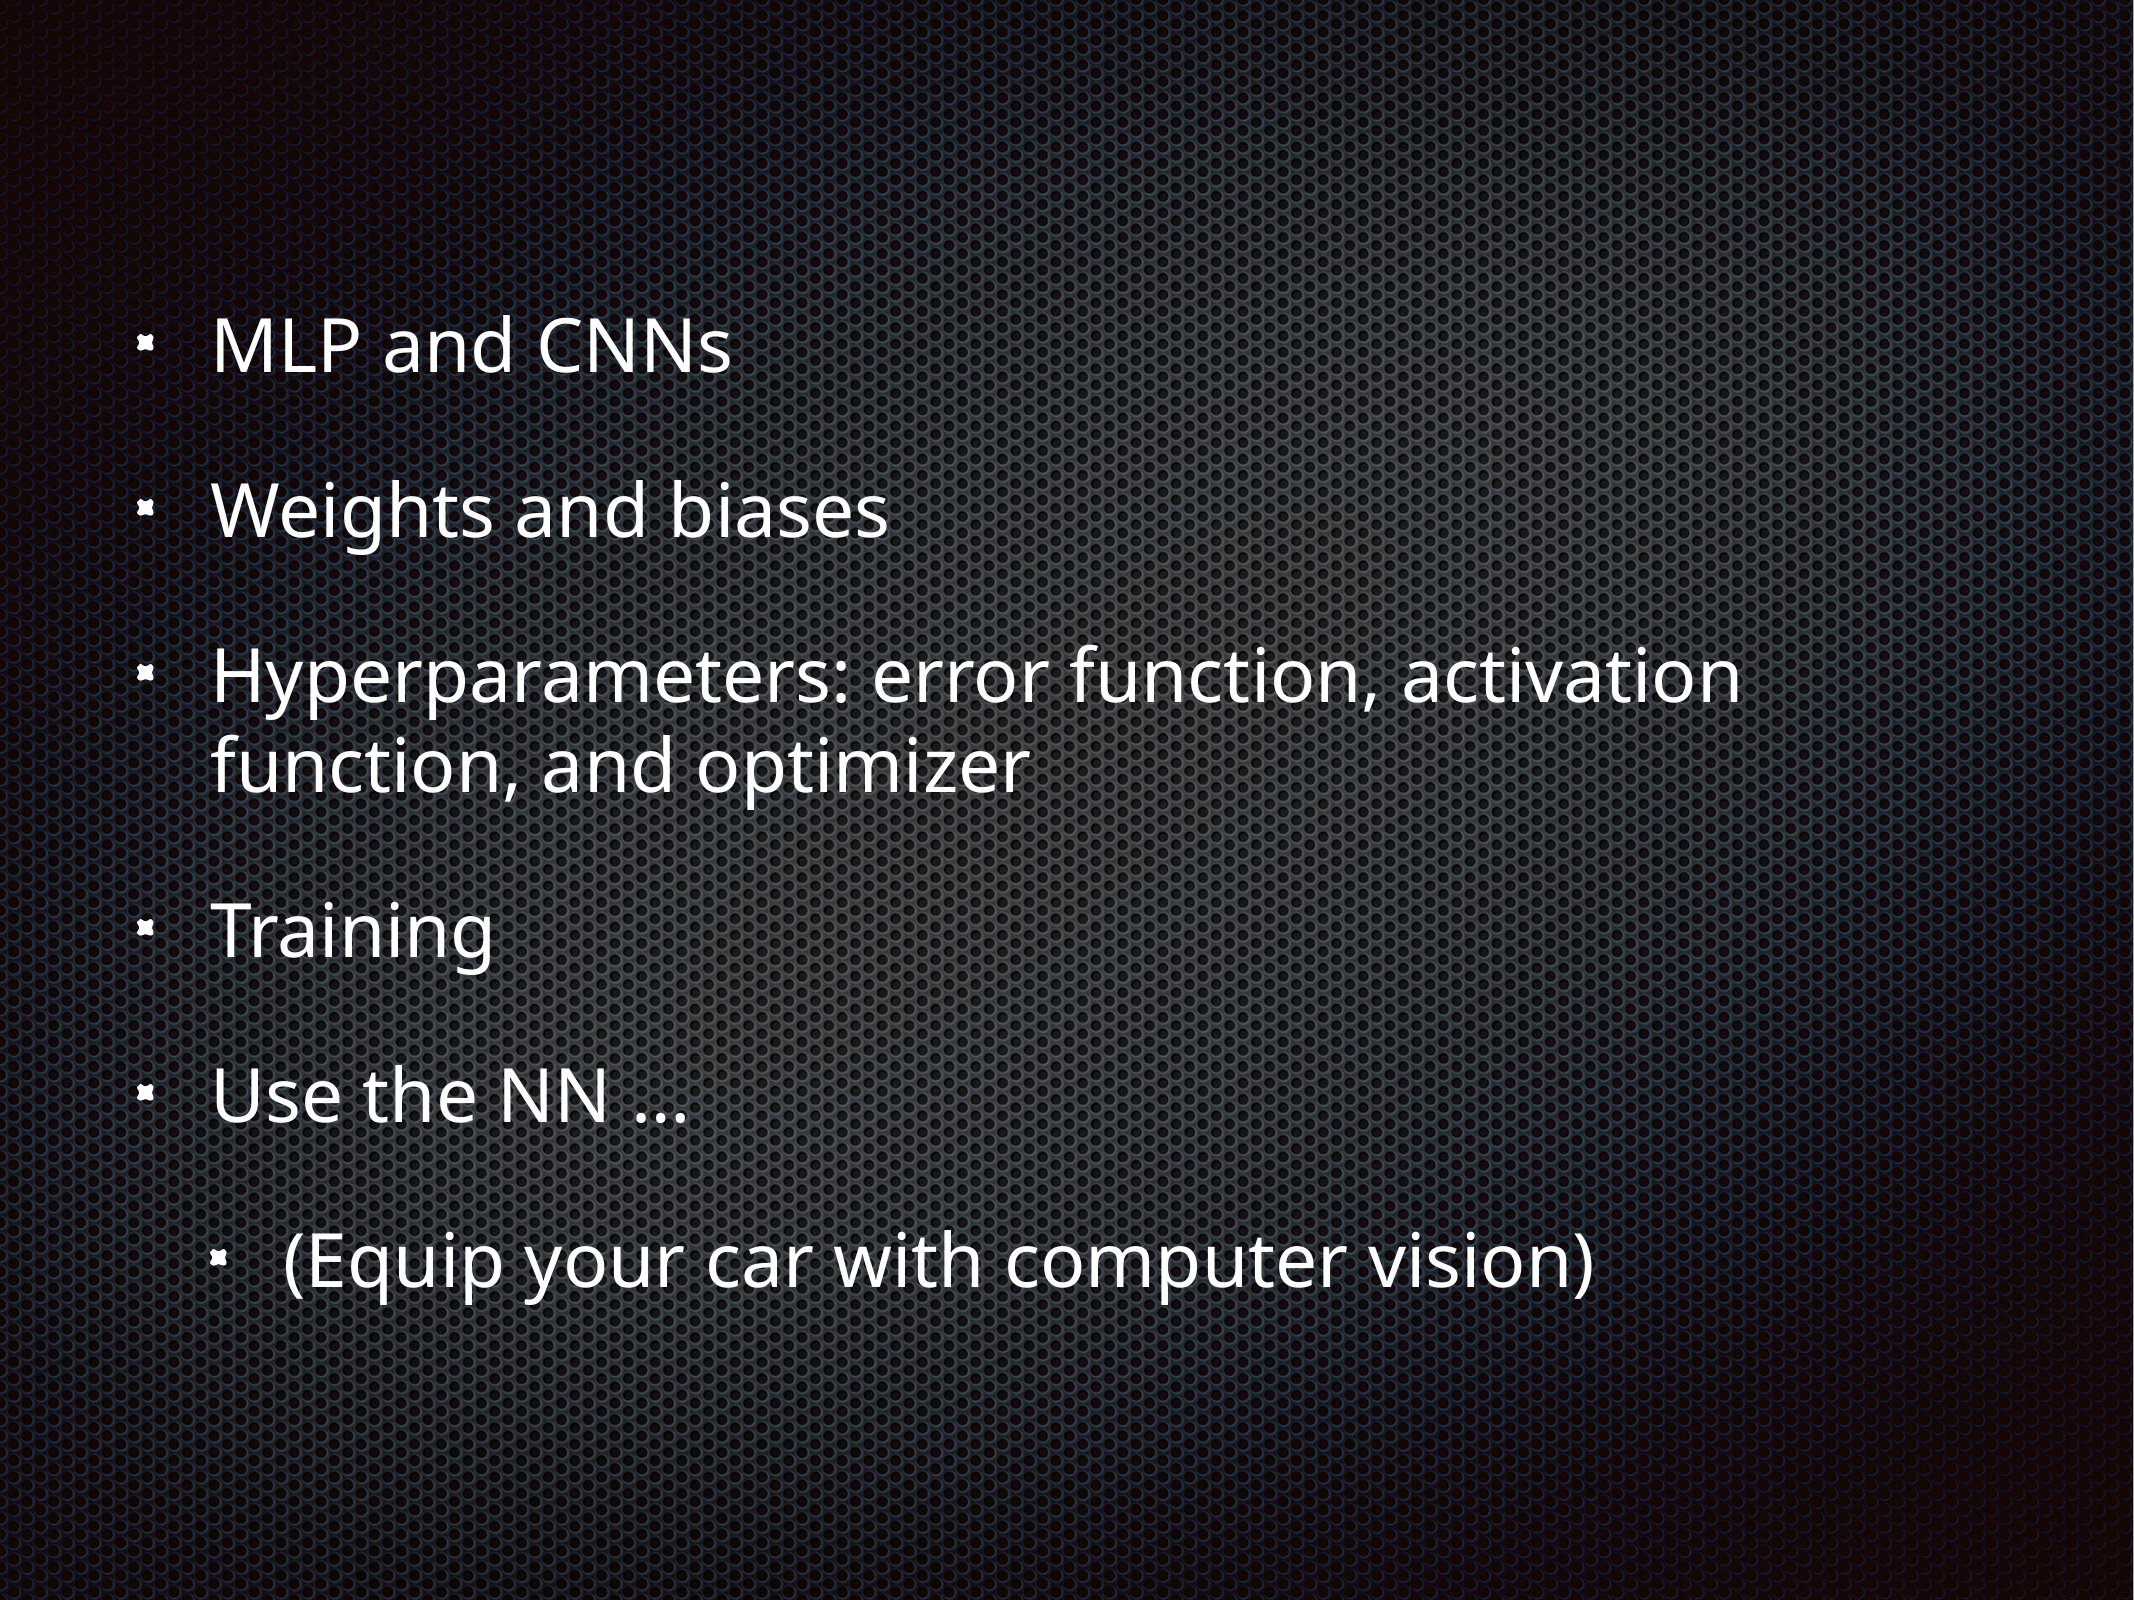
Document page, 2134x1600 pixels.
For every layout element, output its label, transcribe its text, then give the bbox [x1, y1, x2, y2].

picture [0, 0, 2134, 1600]
list MLP and CNNs Weights and biases Hyperparameters: error function, activation function, and optimizer Training Use the NN … (Equip your car with computer vision) [128, 224, 2005, 1376]
